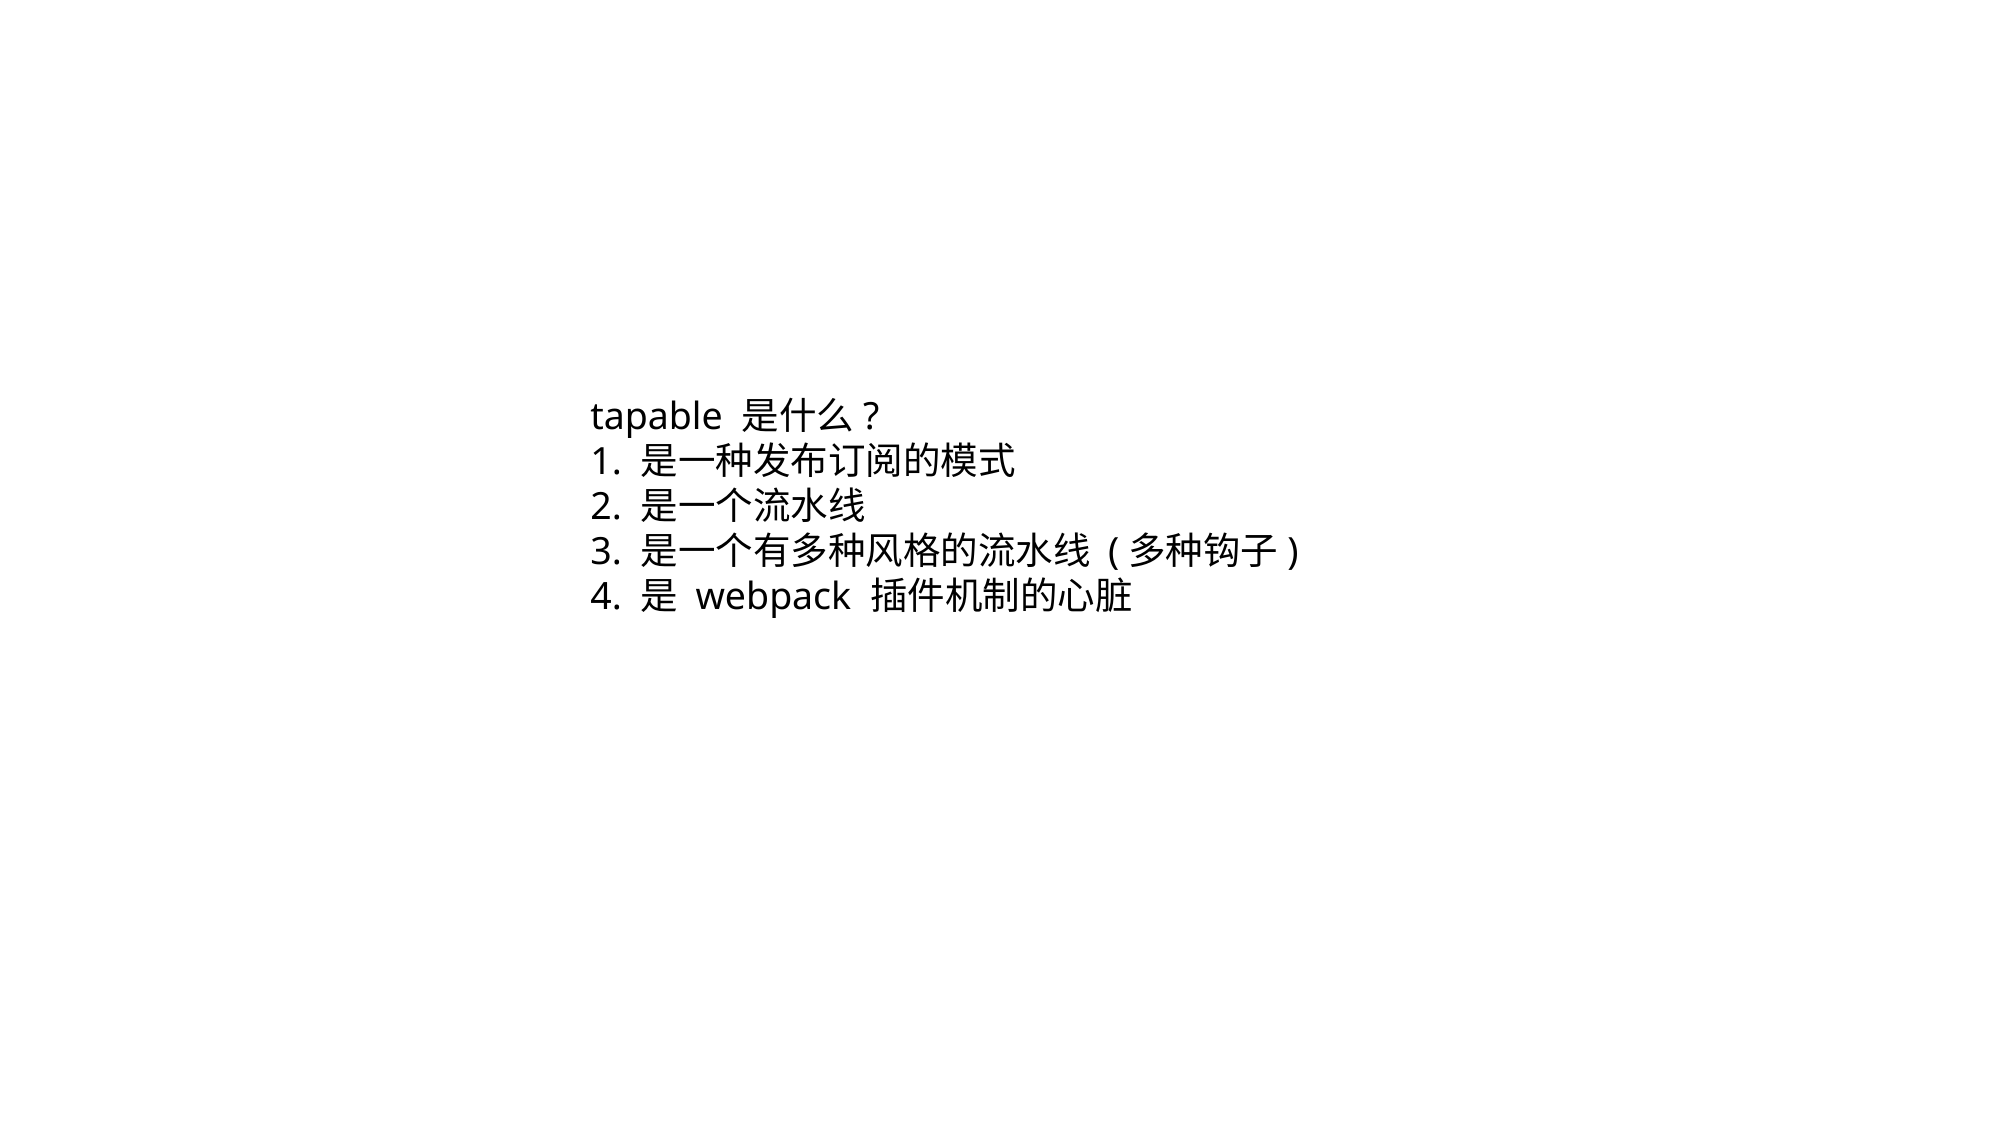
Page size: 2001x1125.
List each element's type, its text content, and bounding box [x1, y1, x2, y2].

text_box tapable 是什么? 1. 是一种发布订阅的模式 2. 是一个流水线 3. 是一个有多种风格的流水线 (多种钩子) 4. 是 webpack 插件机制的心脏 [575, 384, 1576, 625]
